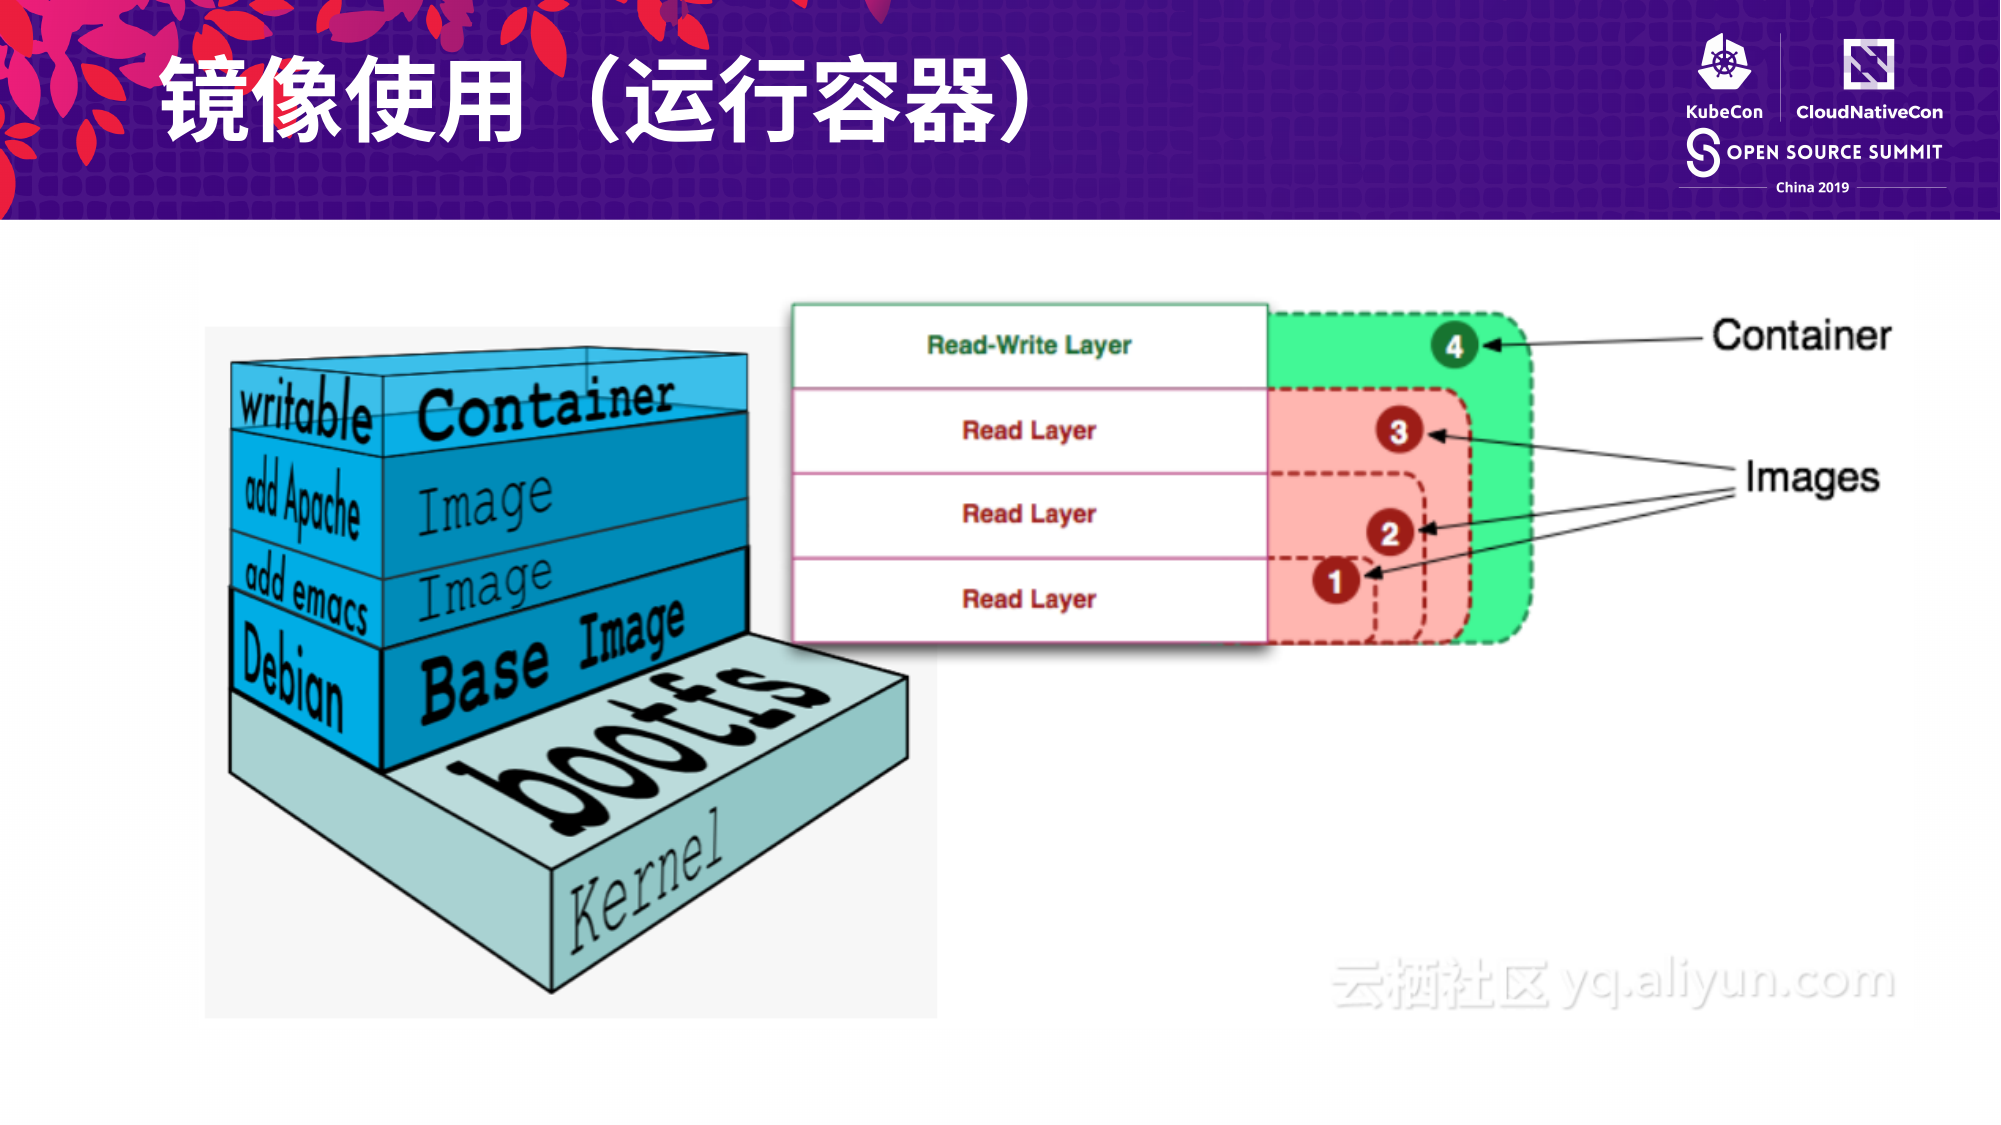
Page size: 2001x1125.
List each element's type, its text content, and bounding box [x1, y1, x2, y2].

text_box 镜像使用（运行容器） [142, 46, 1110, 265]
picture [0, 0, 2000, 1125]
